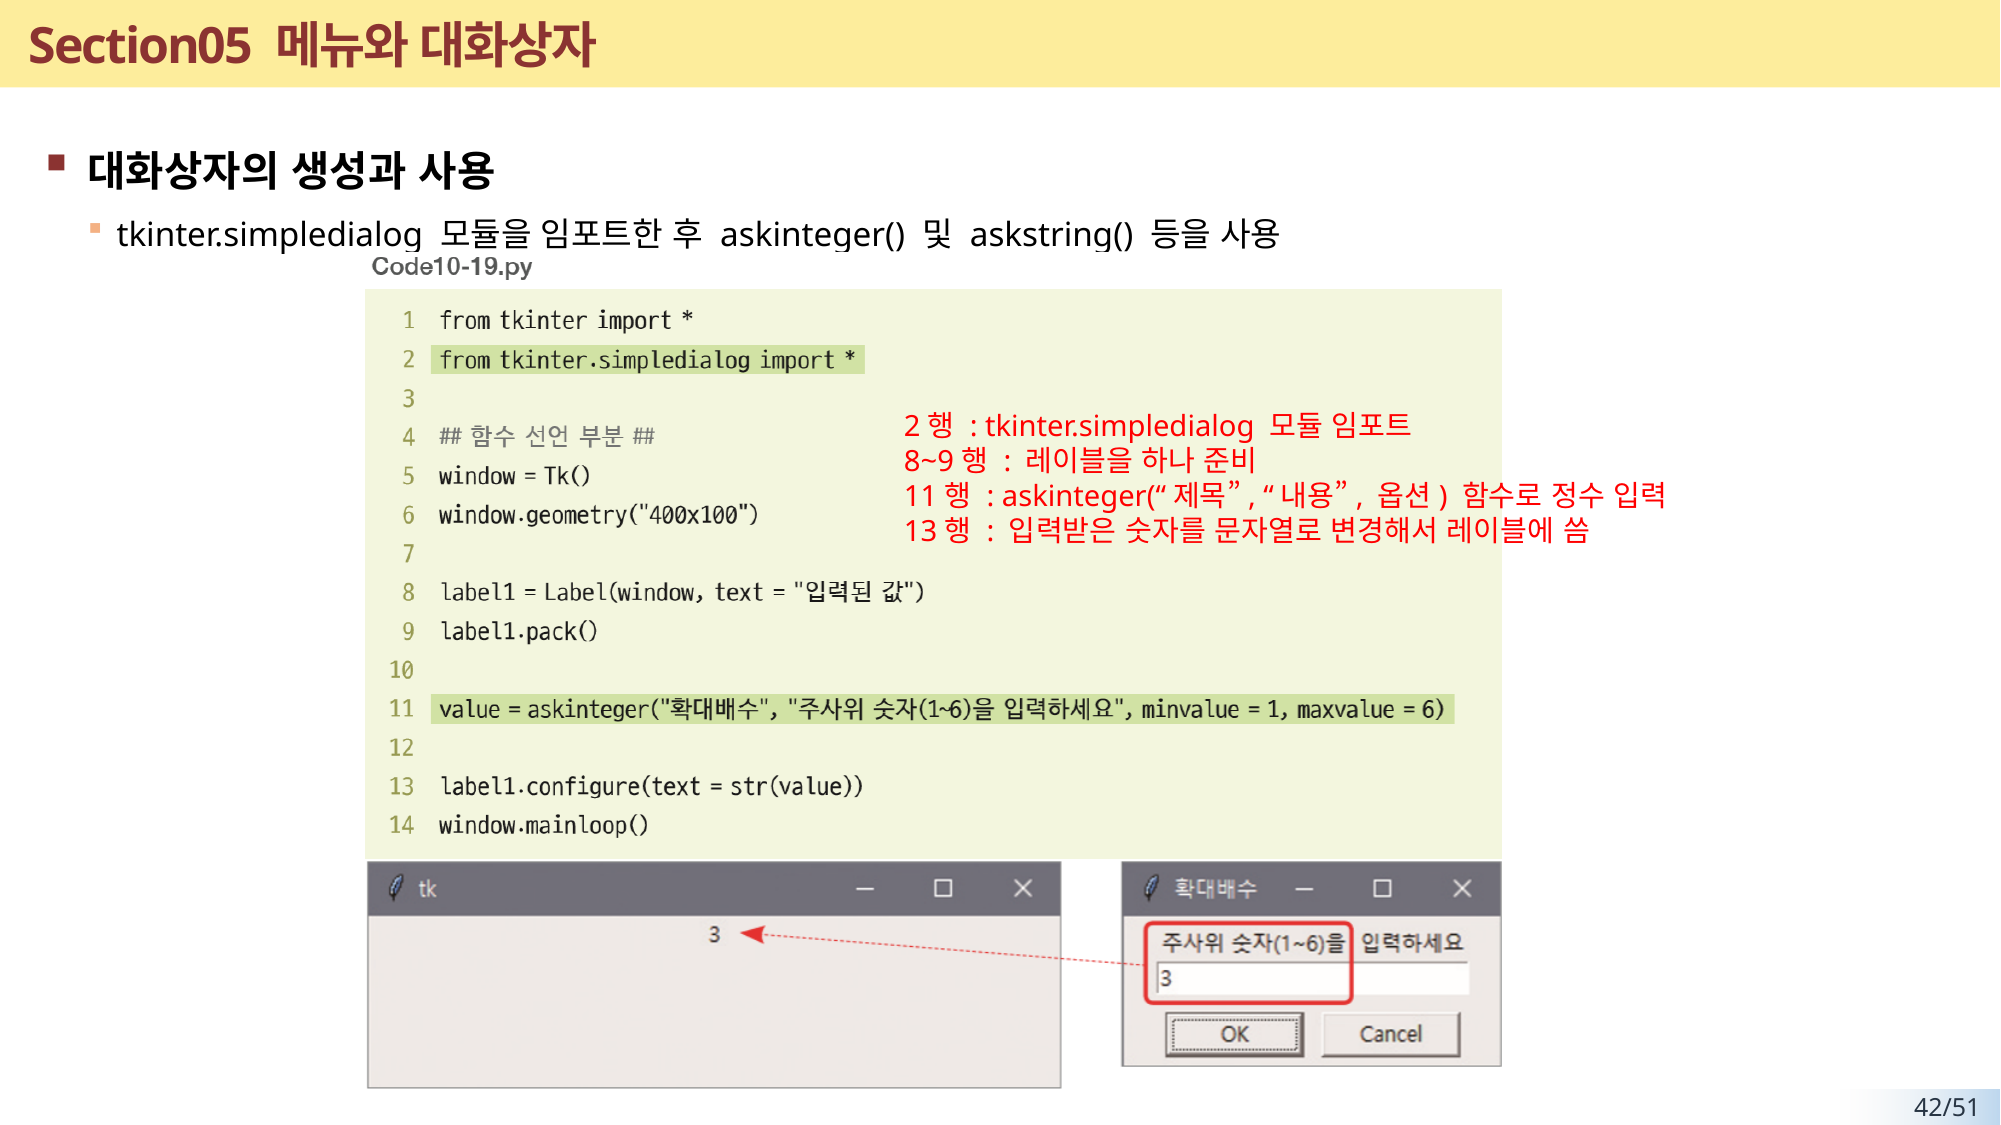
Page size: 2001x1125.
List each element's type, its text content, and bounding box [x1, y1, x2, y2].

text_box 2행 : tkinter.simpledialog 모듈 임포트 8~9행 : 레이블을 하나 준비 11행 : askinteger(“제목”, “내용”, 옵션) 함수로 정수 입력 13행 : 입력받은 숫자를 문자열로 변경해서 레이블에 씀 [1502, 399, 1686, 555]
title Section05 메뉴와 대화상자 [13, 8, 1717, 87]
list 대화상자의 생성과 사용 tkinter.simpledialog 모듈을 임포트한 후 askinteger() 및 askstring() 등을 사용 [13, 126, 1975, 1057]
picture [364, 252, 1502, 1091]
